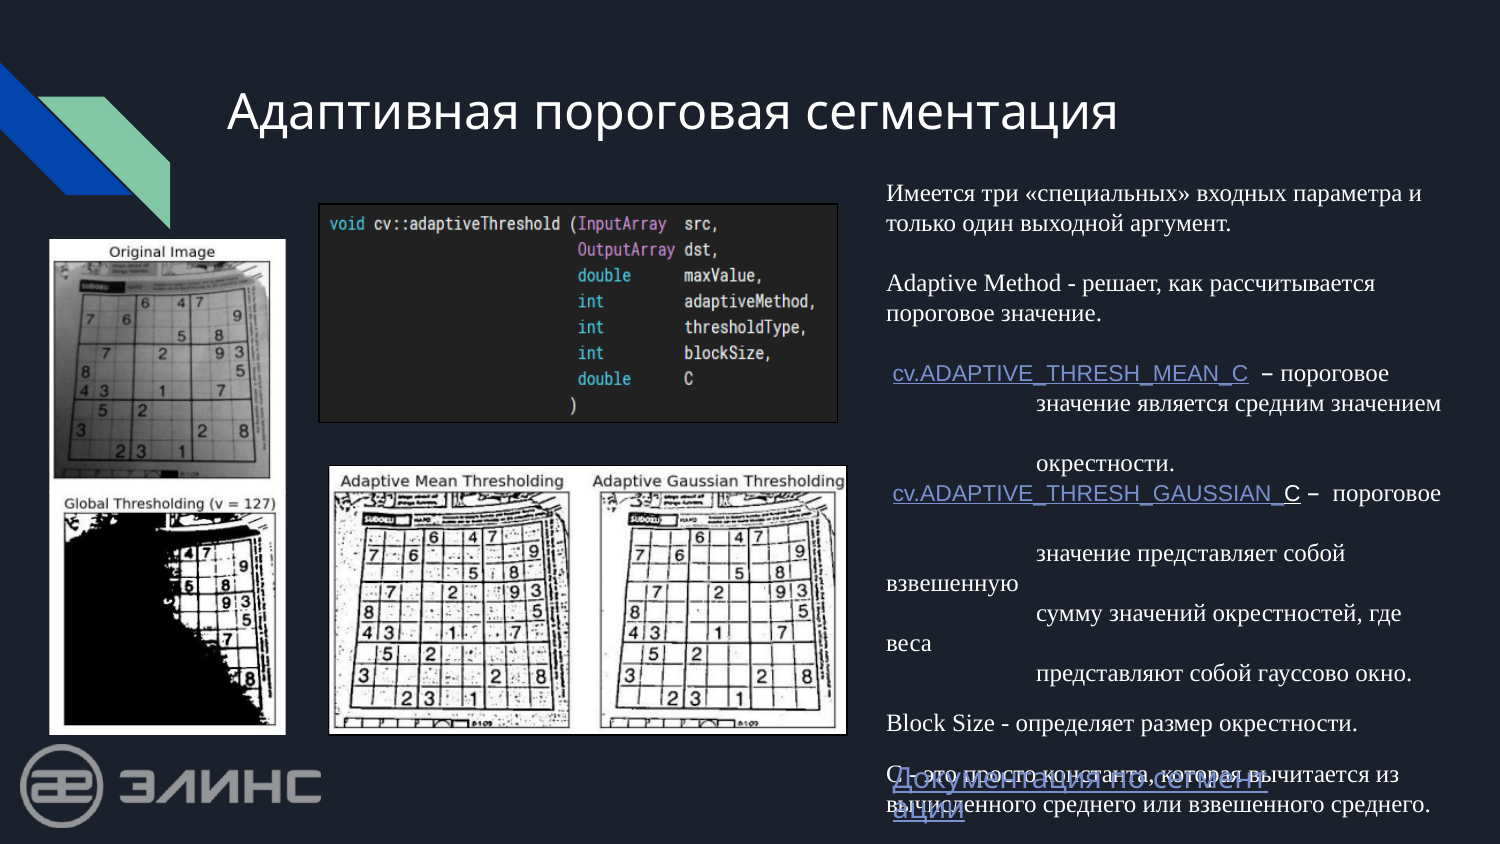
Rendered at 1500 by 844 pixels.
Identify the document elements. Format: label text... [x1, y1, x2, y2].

picture [49, 239, 286, 735]
text_box Имеется три «специальных» входных параметра и только один выходной аргумент. Adaptive Method - решает, как рассчитывается пороговое значение. cv.ADAPTIVE_THRESH_MEAN_C – пороговое значение является средним значением окрестности. cv.ADAPTIVE_THRESH_GAUSSIAN_C – пороговое значение представляет собой взвешенную сумму значений окрестностей, где веса представляют собой гауссово окно. Block Size - определяет размер окрестности. C - это просто константа, которая вычитается из вычисленного среднего или взвешенного среднего. [870, 161, 1458, 786]
picture [20, 744, 321, 828]
title Адаптивная пороговая сегментация [212, 64, 1368, 215]
text_box Документация по сегментации [877, 744, 1299, 808]
picture [319, 204, 837, 423]
picture [329, 466, 847, 735]
